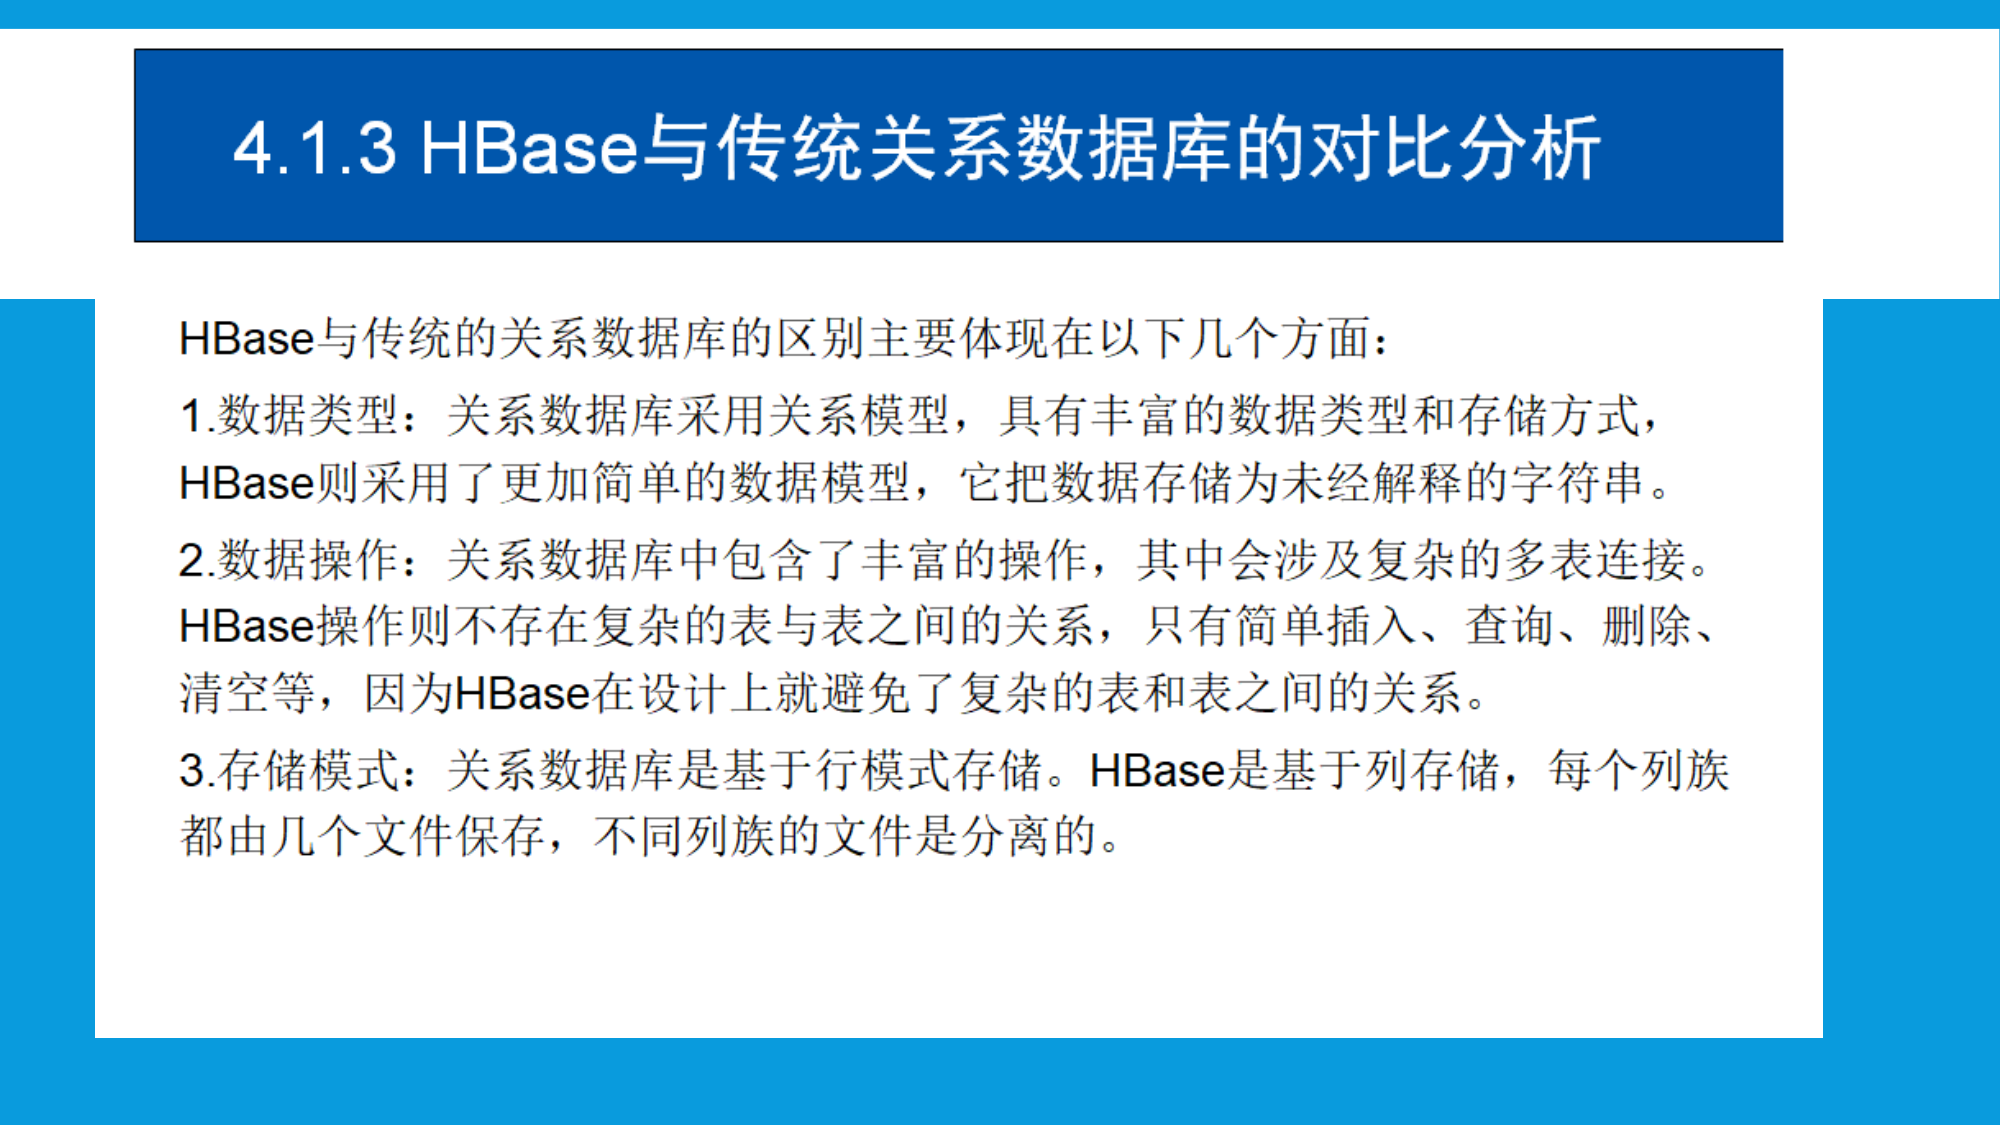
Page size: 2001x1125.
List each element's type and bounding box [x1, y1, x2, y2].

picture [94, 39, 1823, 1037]
